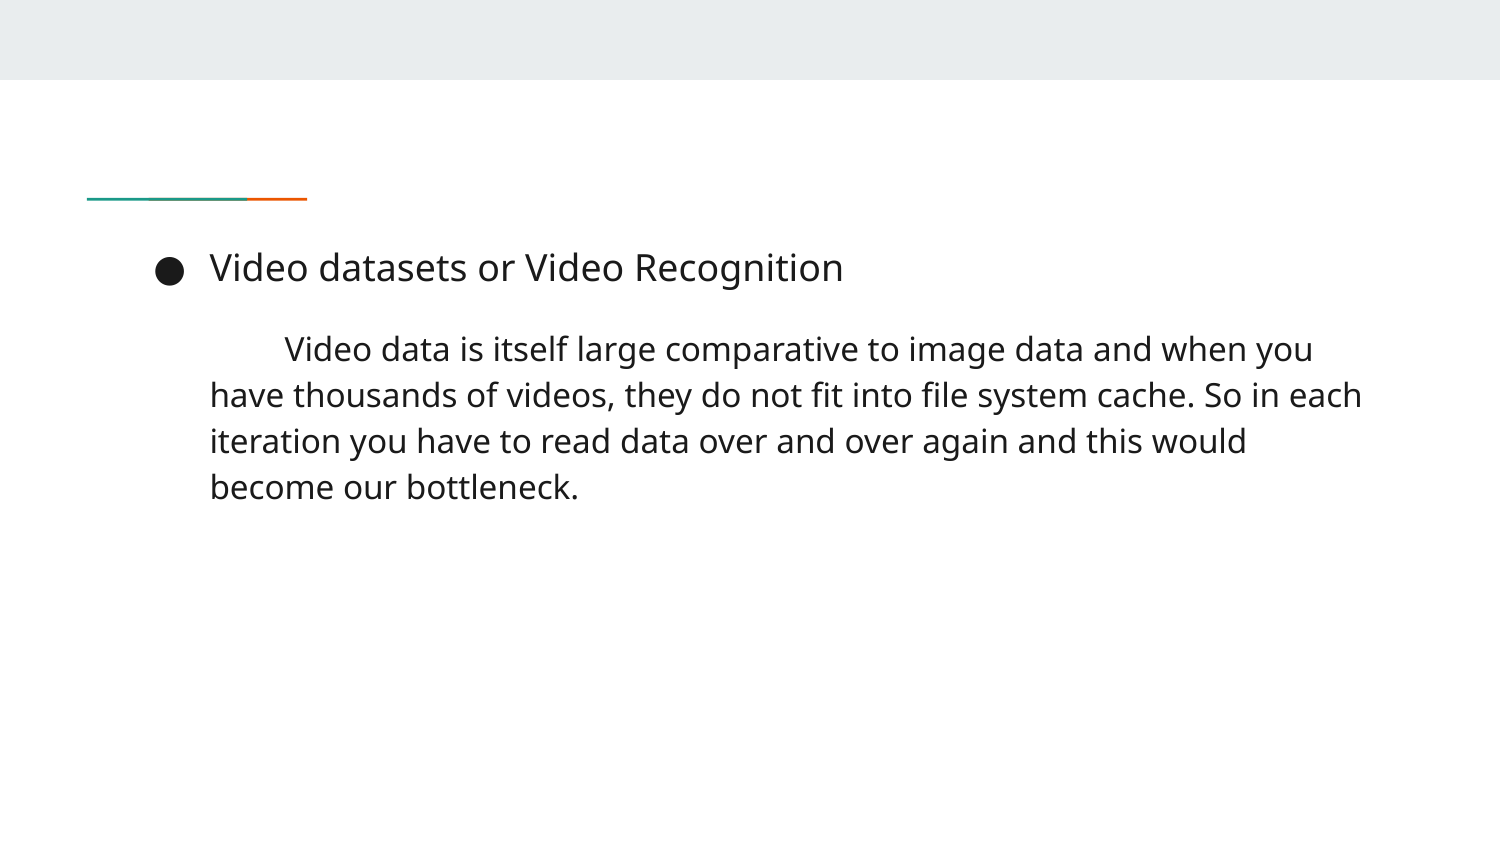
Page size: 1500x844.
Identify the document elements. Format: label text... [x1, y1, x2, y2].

list Video datasets or Video Recognition Video data is itself large comparative to image data and when you have thousands of videos, they do not fit into file system cache. So in each iteration you have to read data over and over again and this would become our bottleneck. [119, 222, 1381, 769]
title [119, 83, 1381, 207]
